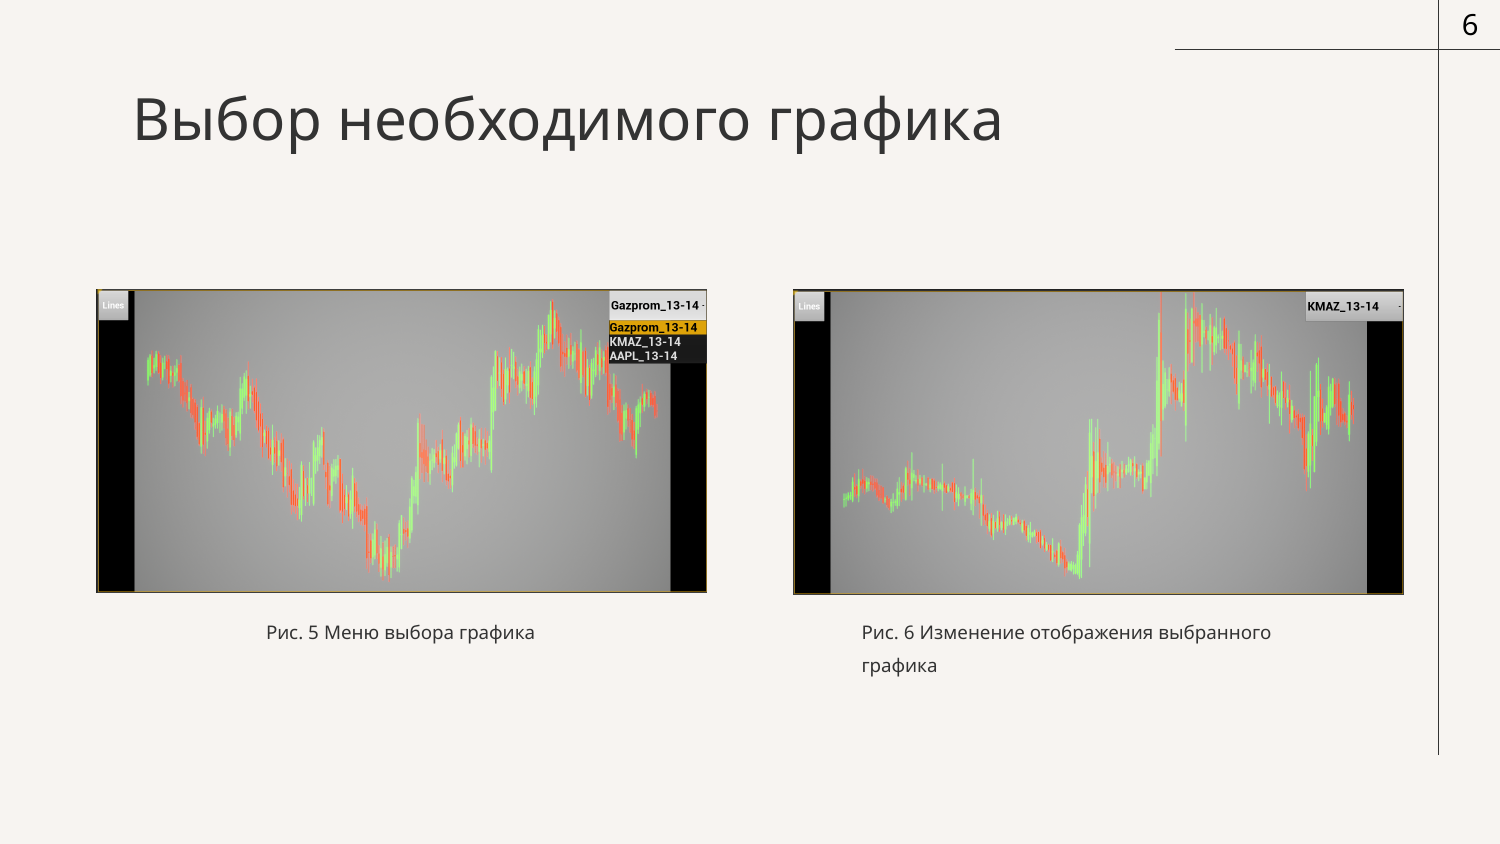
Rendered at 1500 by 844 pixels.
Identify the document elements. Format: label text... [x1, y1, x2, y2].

text_box 6 [1440, 0, 1500, 49]
picture [793, 289, 1405, 595]
text_box Рис. 6 Изменение отображения выбранного графика [846, 603, 1351, 651]
title Выбор необходимого графика [117, 67, 1315, 175]
text_box Рис. 5 Меню выбора графика [251, 600, 552, 651]
picture [95, 289, 707, 594]
